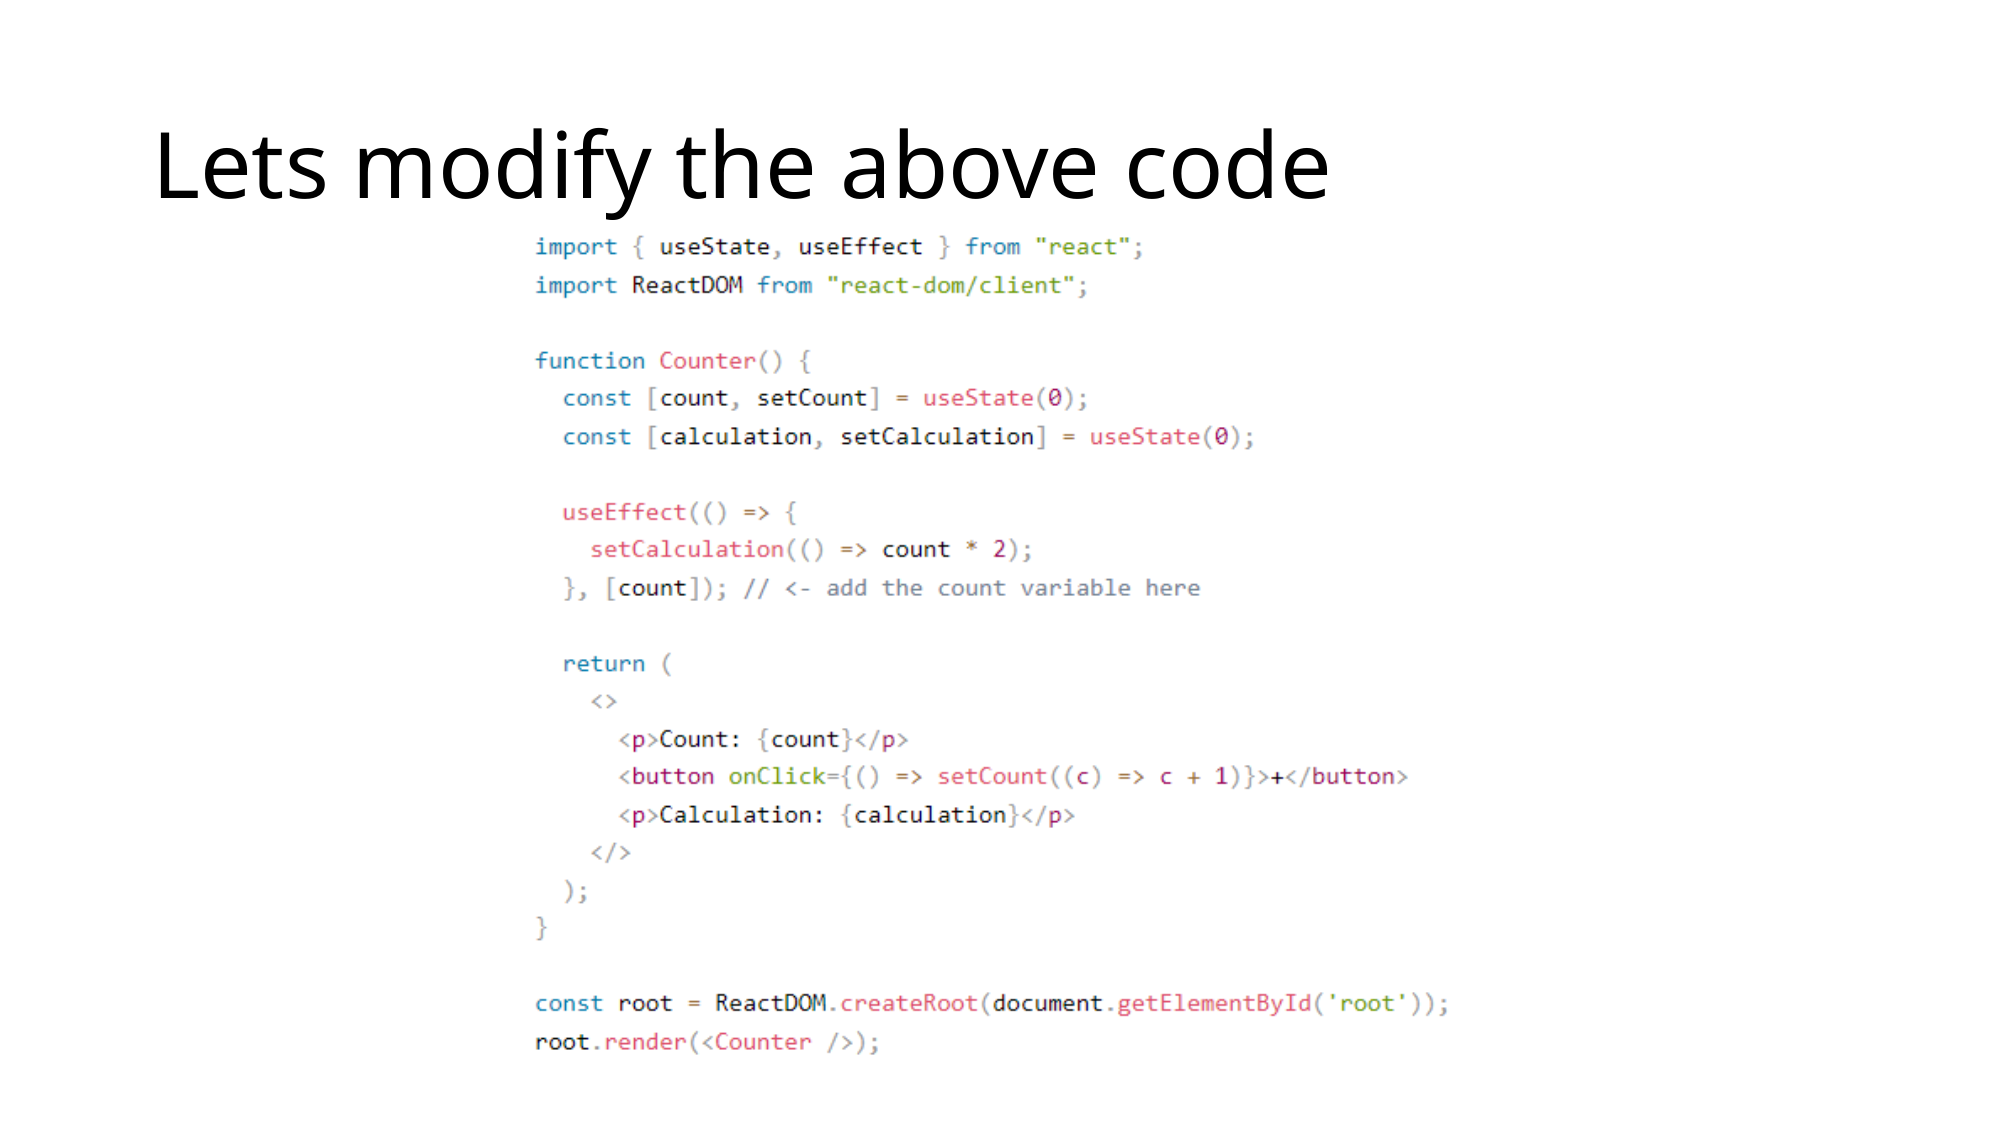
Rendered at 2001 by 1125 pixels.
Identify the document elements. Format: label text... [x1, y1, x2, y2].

picture [523, 225, 1477, 1066]
title Lets modify the above code [137, 59, 1863, 278]
